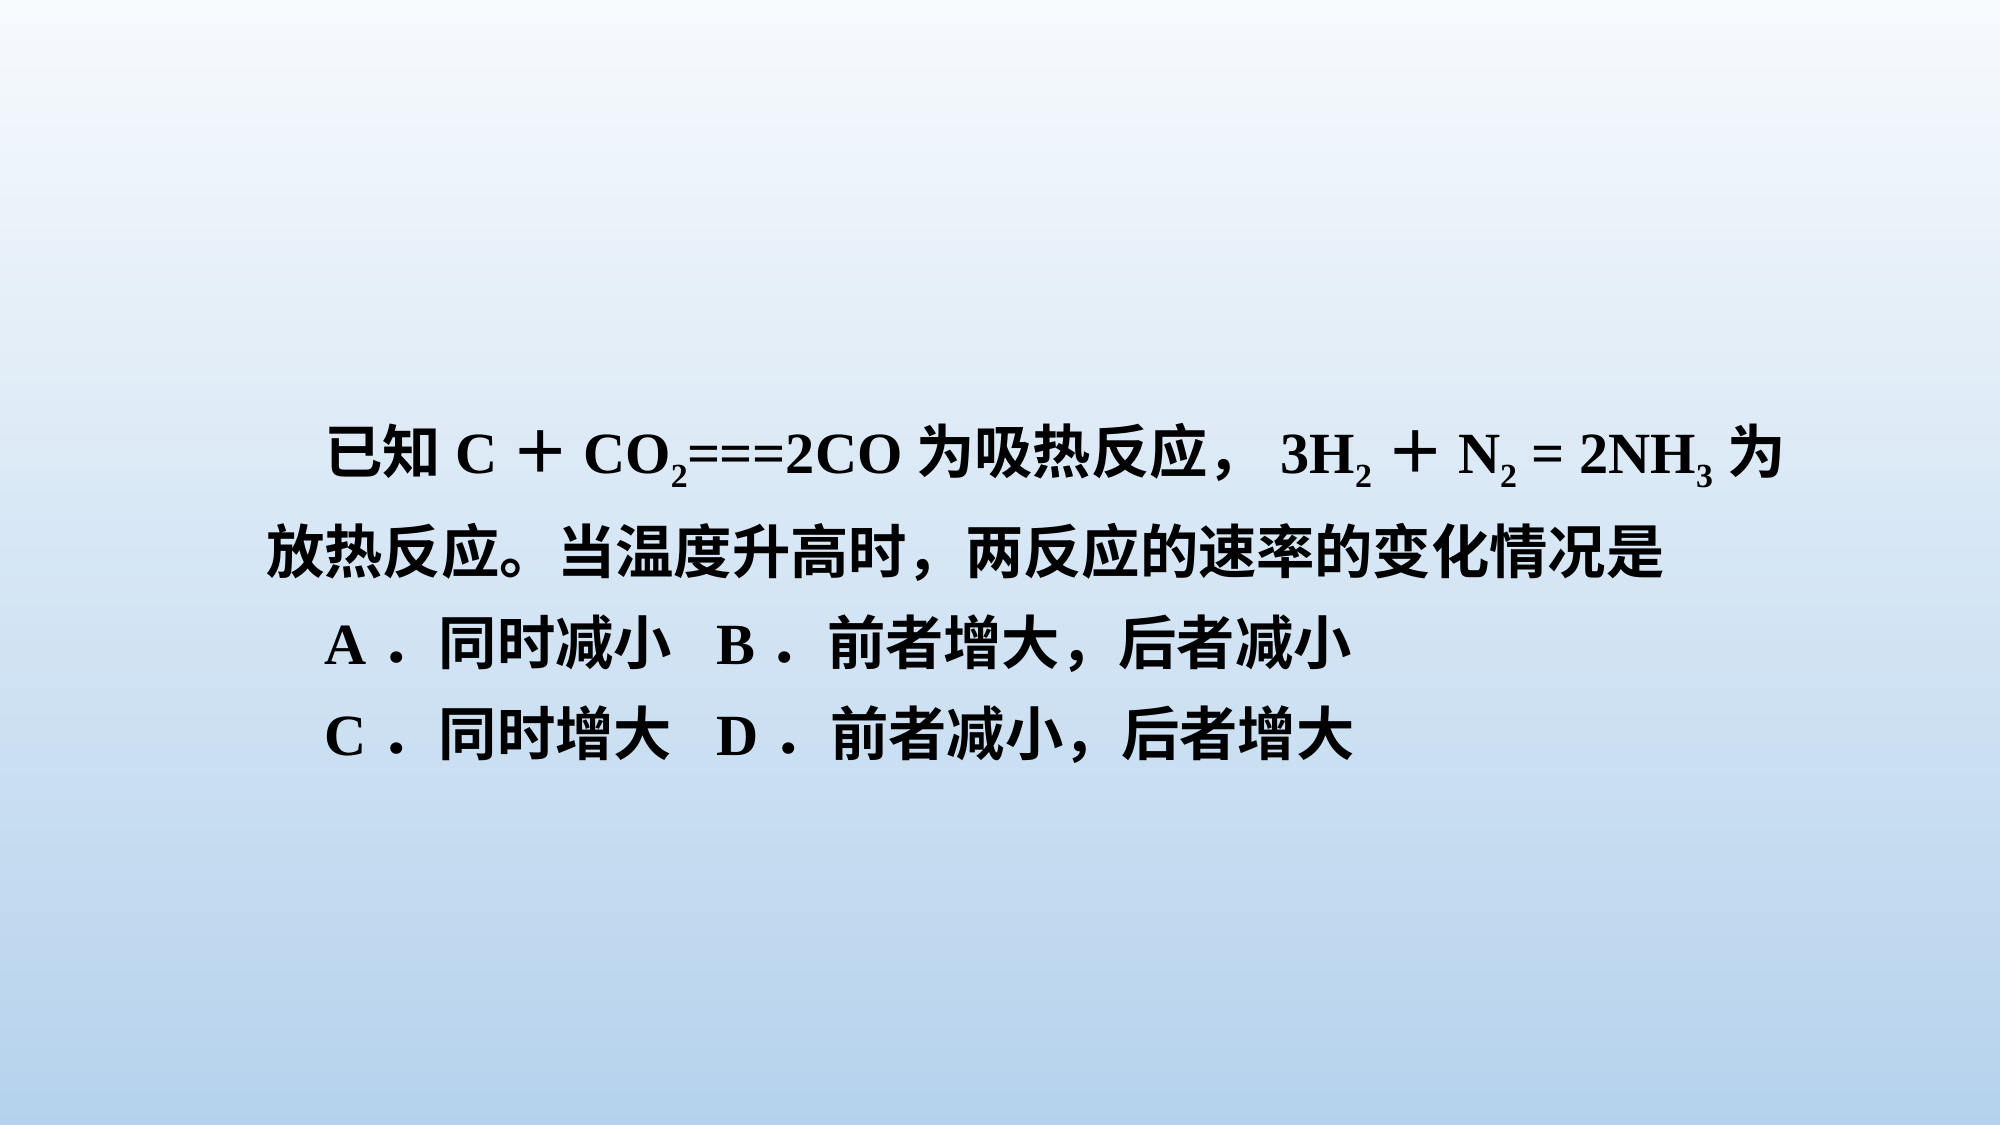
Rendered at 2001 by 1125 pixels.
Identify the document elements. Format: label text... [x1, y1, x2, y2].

text_box 已知C＋CO2===2CO为吸热反应，3H2＋N2 = 2NH3为放热反应。当温度升高时，两反应的速率的变化情况是 A．同时减小 B．前者增大，后者减小 C．同时增大 D．前者减小，后者增大 [251, 383, 1800, 775]
